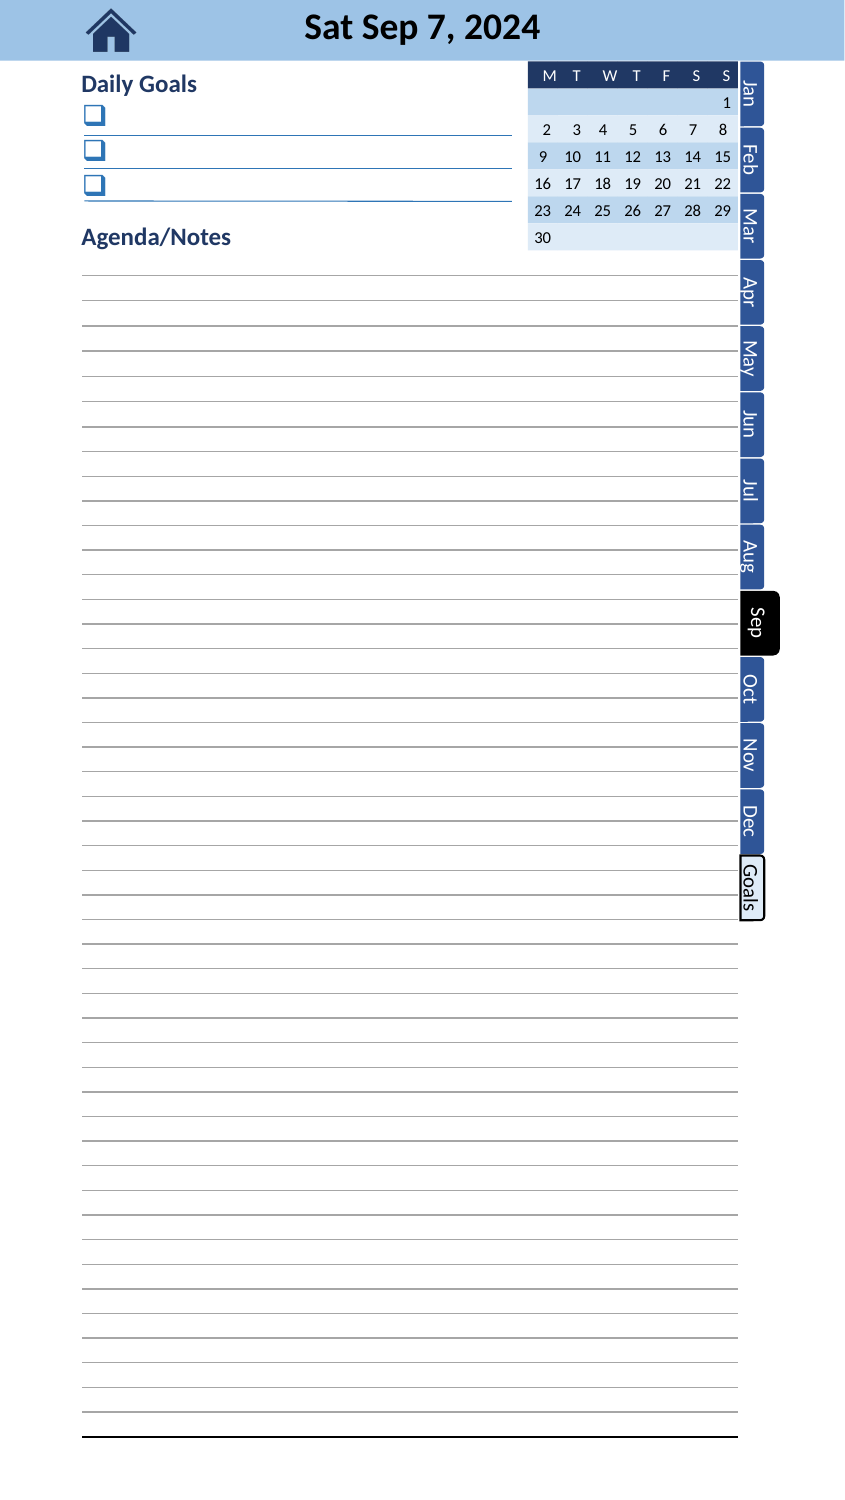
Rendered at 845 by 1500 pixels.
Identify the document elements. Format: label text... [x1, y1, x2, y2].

picture [82, 1, 140, 59]
list Sat Sep 7, 2024 [190, 0, 655, 61]
